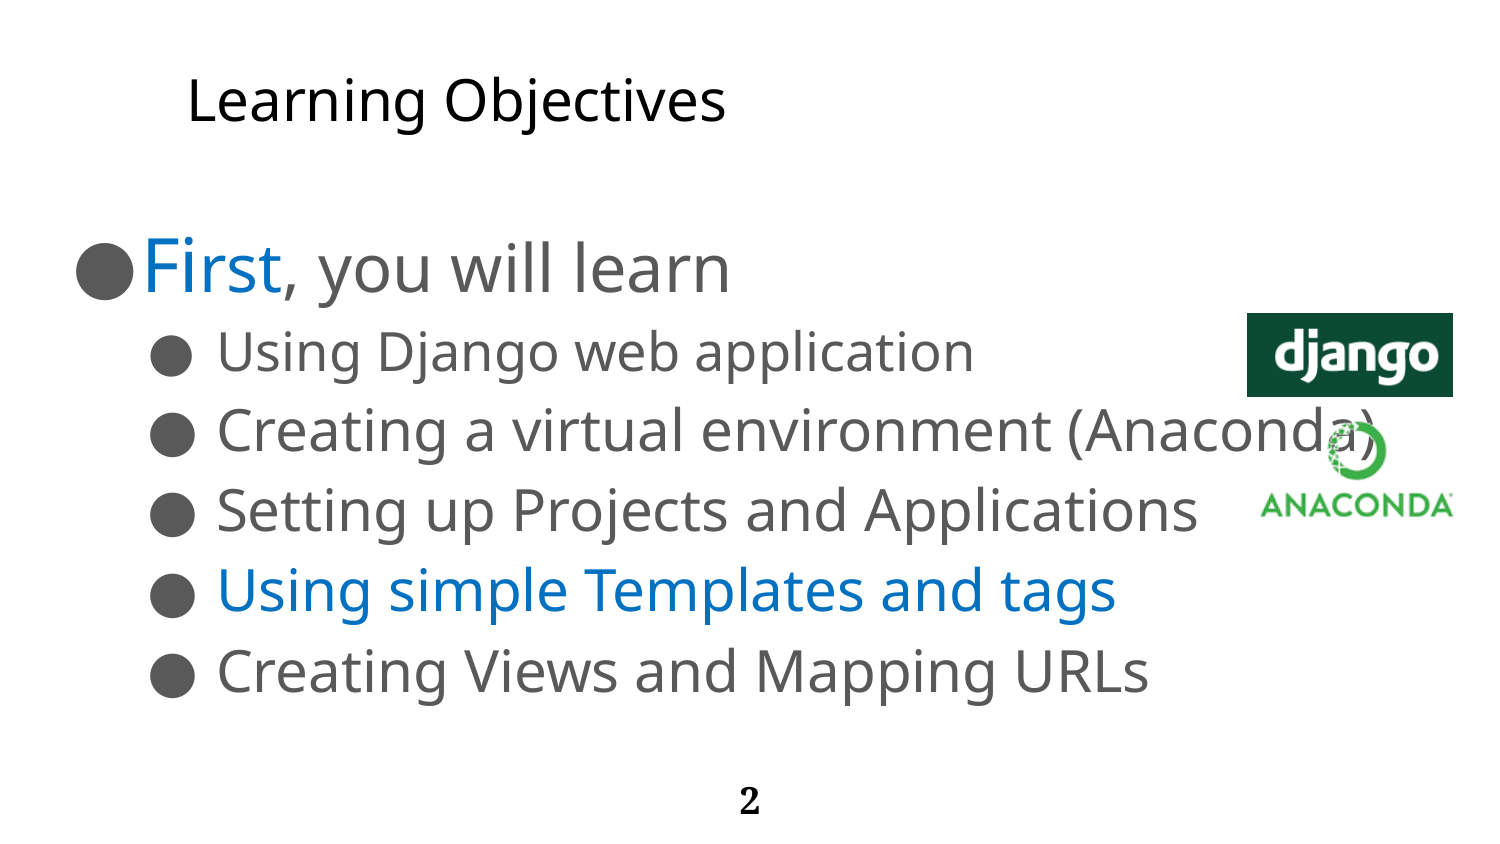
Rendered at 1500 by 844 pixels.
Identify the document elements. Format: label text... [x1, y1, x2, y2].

picture [1259, 420, 1457, 519]
list First, you will learn Using Django web application Creating a virtual environment (Anaconda) Setting up Projects and Applications Using simple Templates and tags Creating Views and Mapping URLs [51, 189, 1449, 750]
text_box 2 [575, 756, 925, 835]
picture [1247, 313, 1454, 398]
title Learning Objectives [171, 48, 1449, 143]
